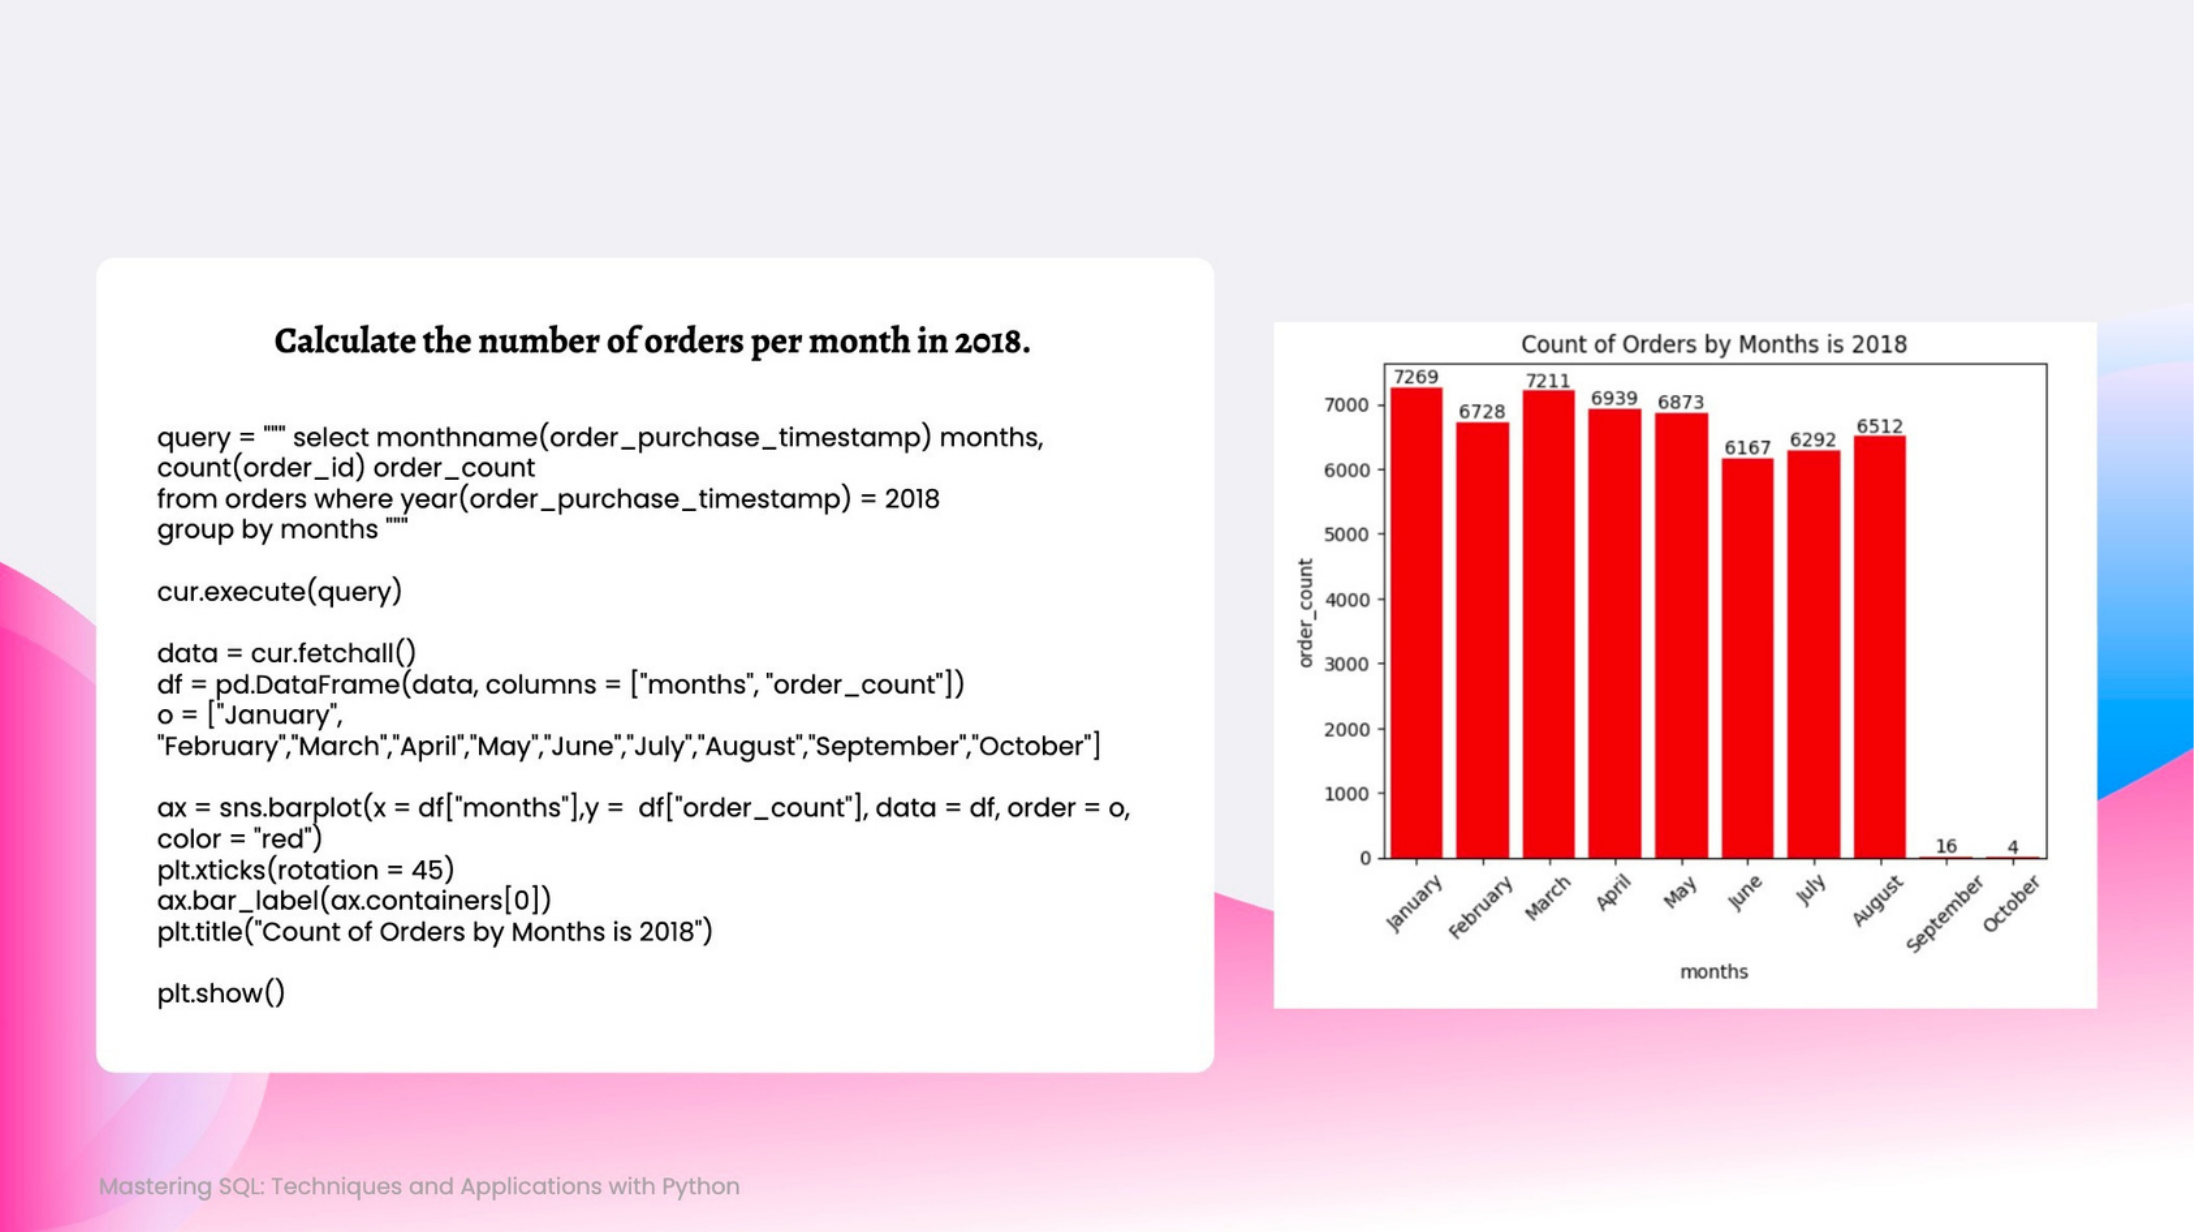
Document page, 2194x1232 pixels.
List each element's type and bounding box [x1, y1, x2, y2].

text_box [0, 0, 2194, 1232]
